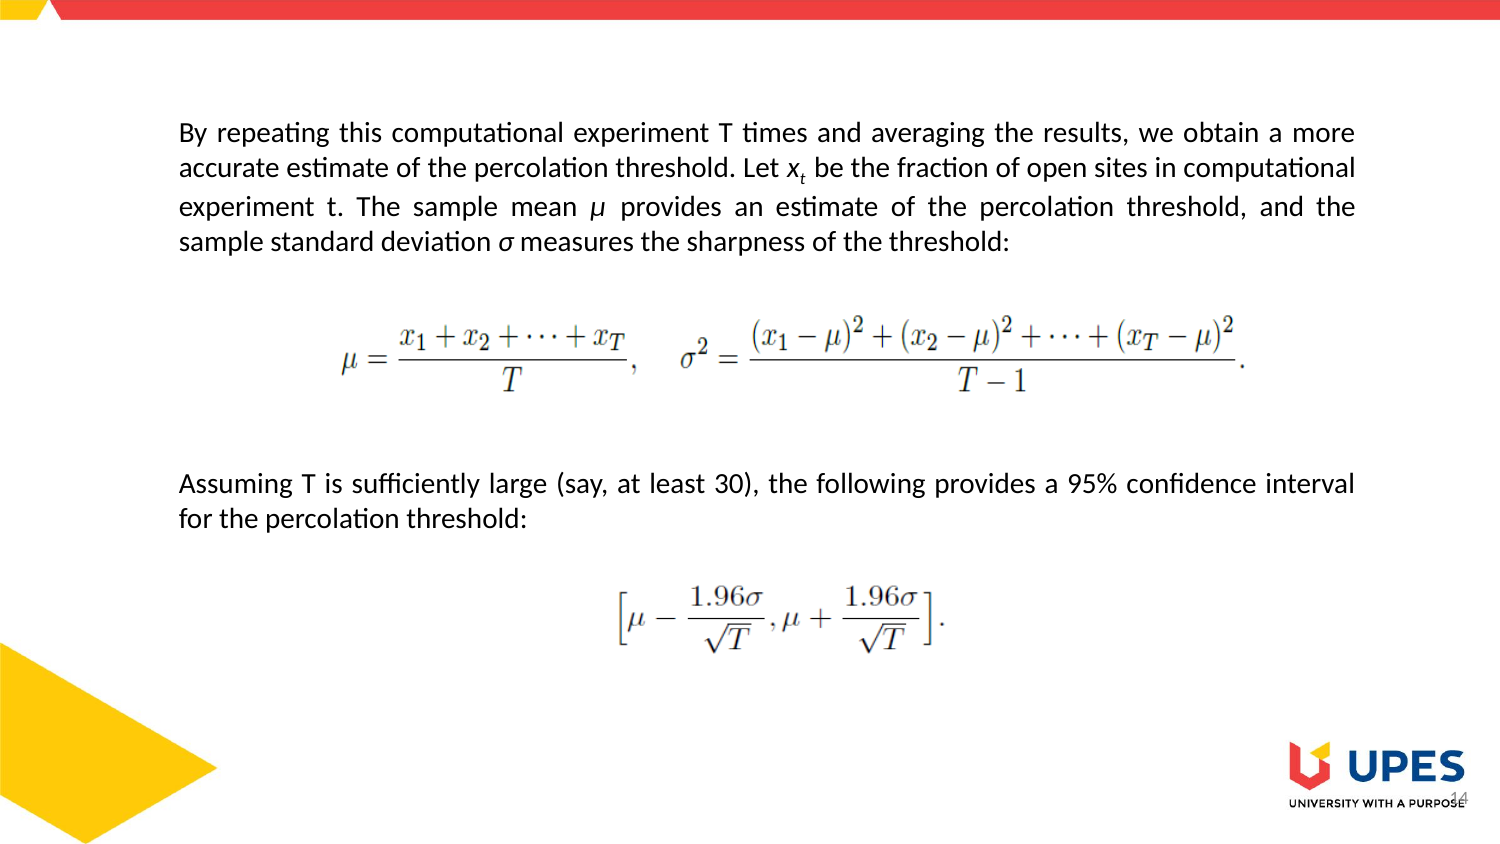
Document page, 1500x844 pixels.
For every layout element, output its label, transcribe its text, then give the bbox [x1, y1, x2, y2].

slide_number 14 [1389, 764, 1480, 830]
text_box By repeating this computational experiment T times and averaging the results, we obtain a more accurate estimate of the percolation threshold. Let xt be the fraction of open sites in computational experiment t. The sample mean μ provides an estimate of the percolation threshold, and the sample standard deviation σ measures the sharpness of the threshold: [164, 105, 1372, 265]
text_box Assuming T is sufficiently large (say, at least 30), the following provides a 95% confidence interval for the percolation threshold: [164, 456, 1372, 542]
picture [0, 0, 1500, 844]
